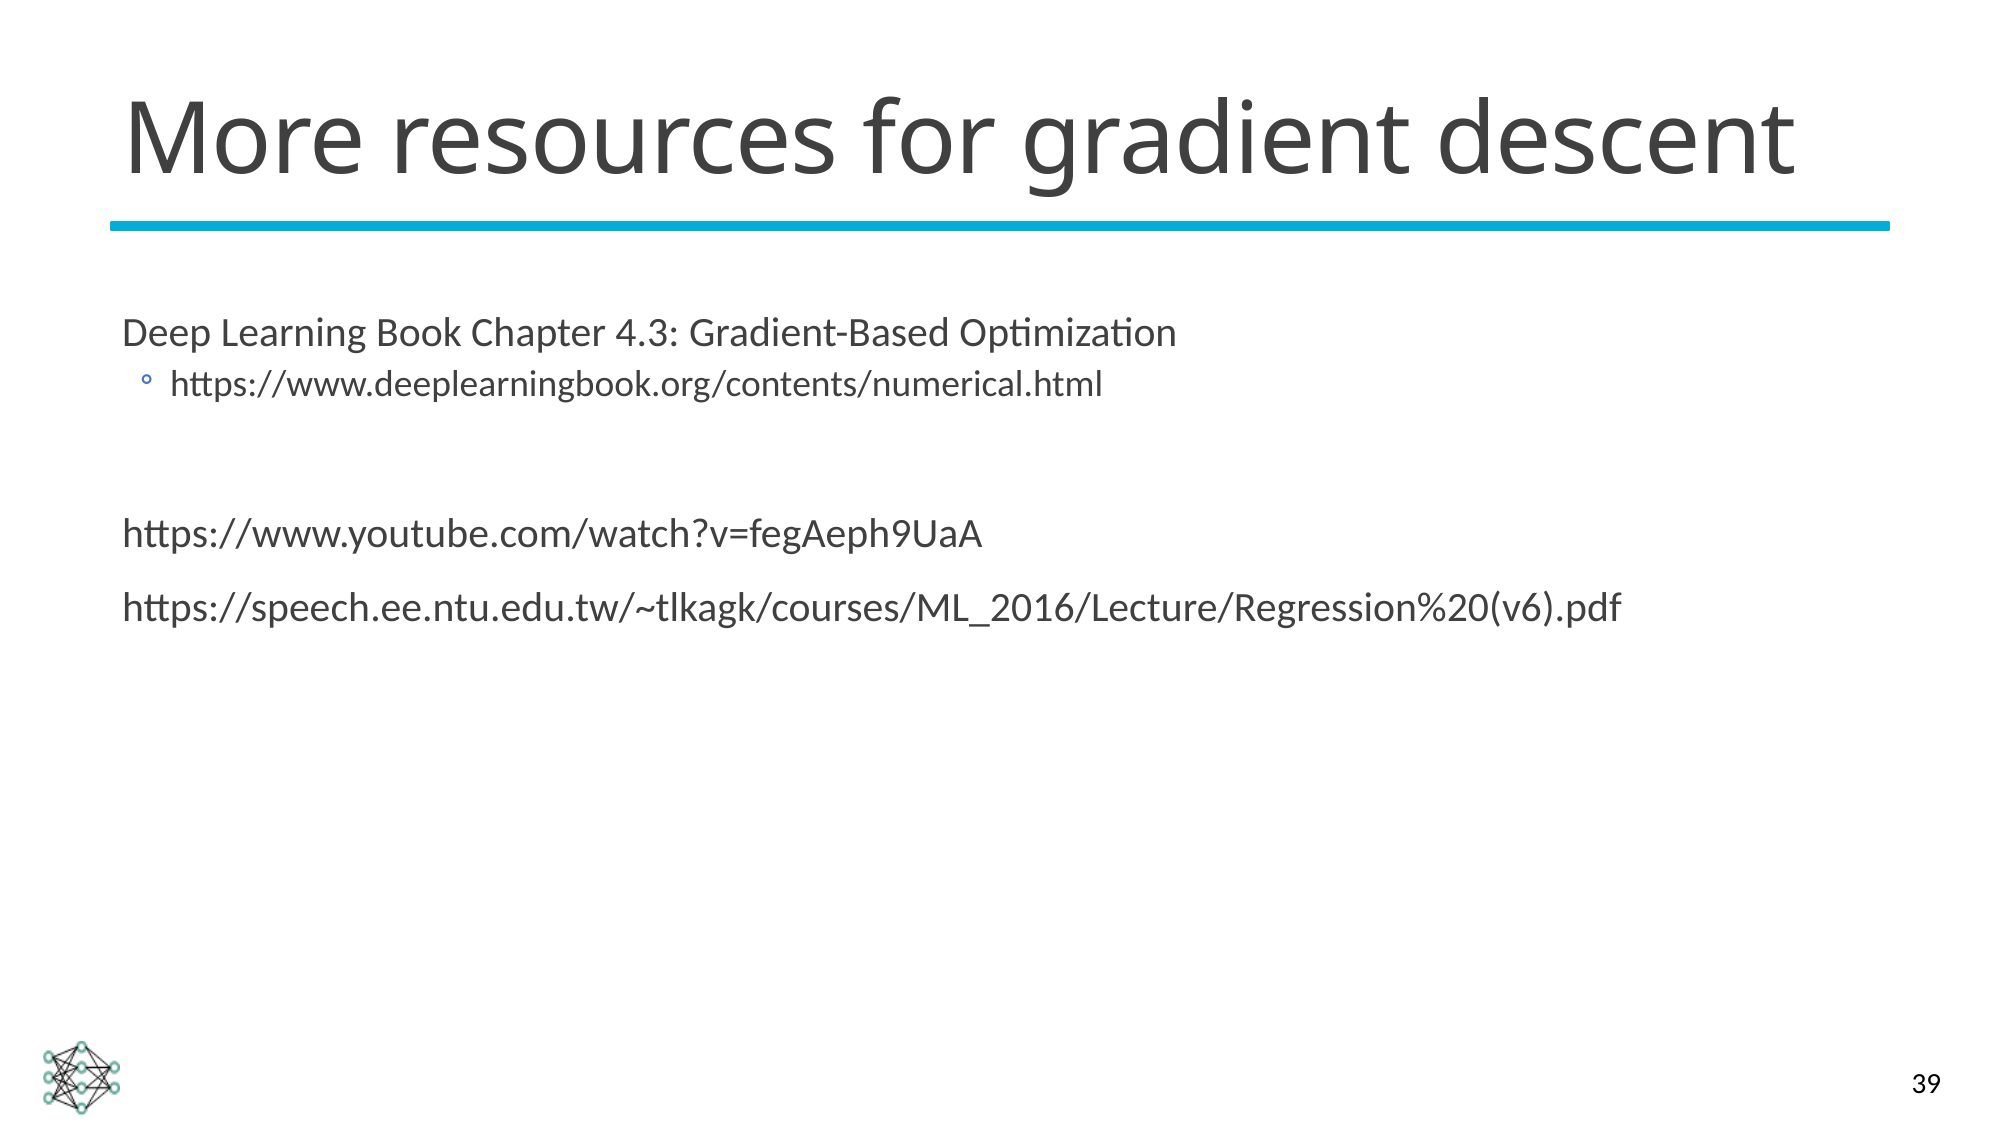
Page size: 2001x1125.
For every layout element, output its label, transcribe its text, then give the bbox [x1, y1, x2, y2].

picture [43, 1041, 120, 1116]
list Deep Learning Book Chapter 4.3: Gradient-Based Optimization https://www.deeplearningbook.org/contents/numerical.html https://www.youtube.com/watch?v=fegAeph9UaA https://speech.ee.ntu.edu.tw/~tlkagk/courses/ML_2016/Lecture/Regression%20(v6).pdf [107, 302, 1899, 963]
title More resources for gradient descent [107, 58, 1899, 228]
slide_number 39 [1740, 1052, 1957, 1113]
